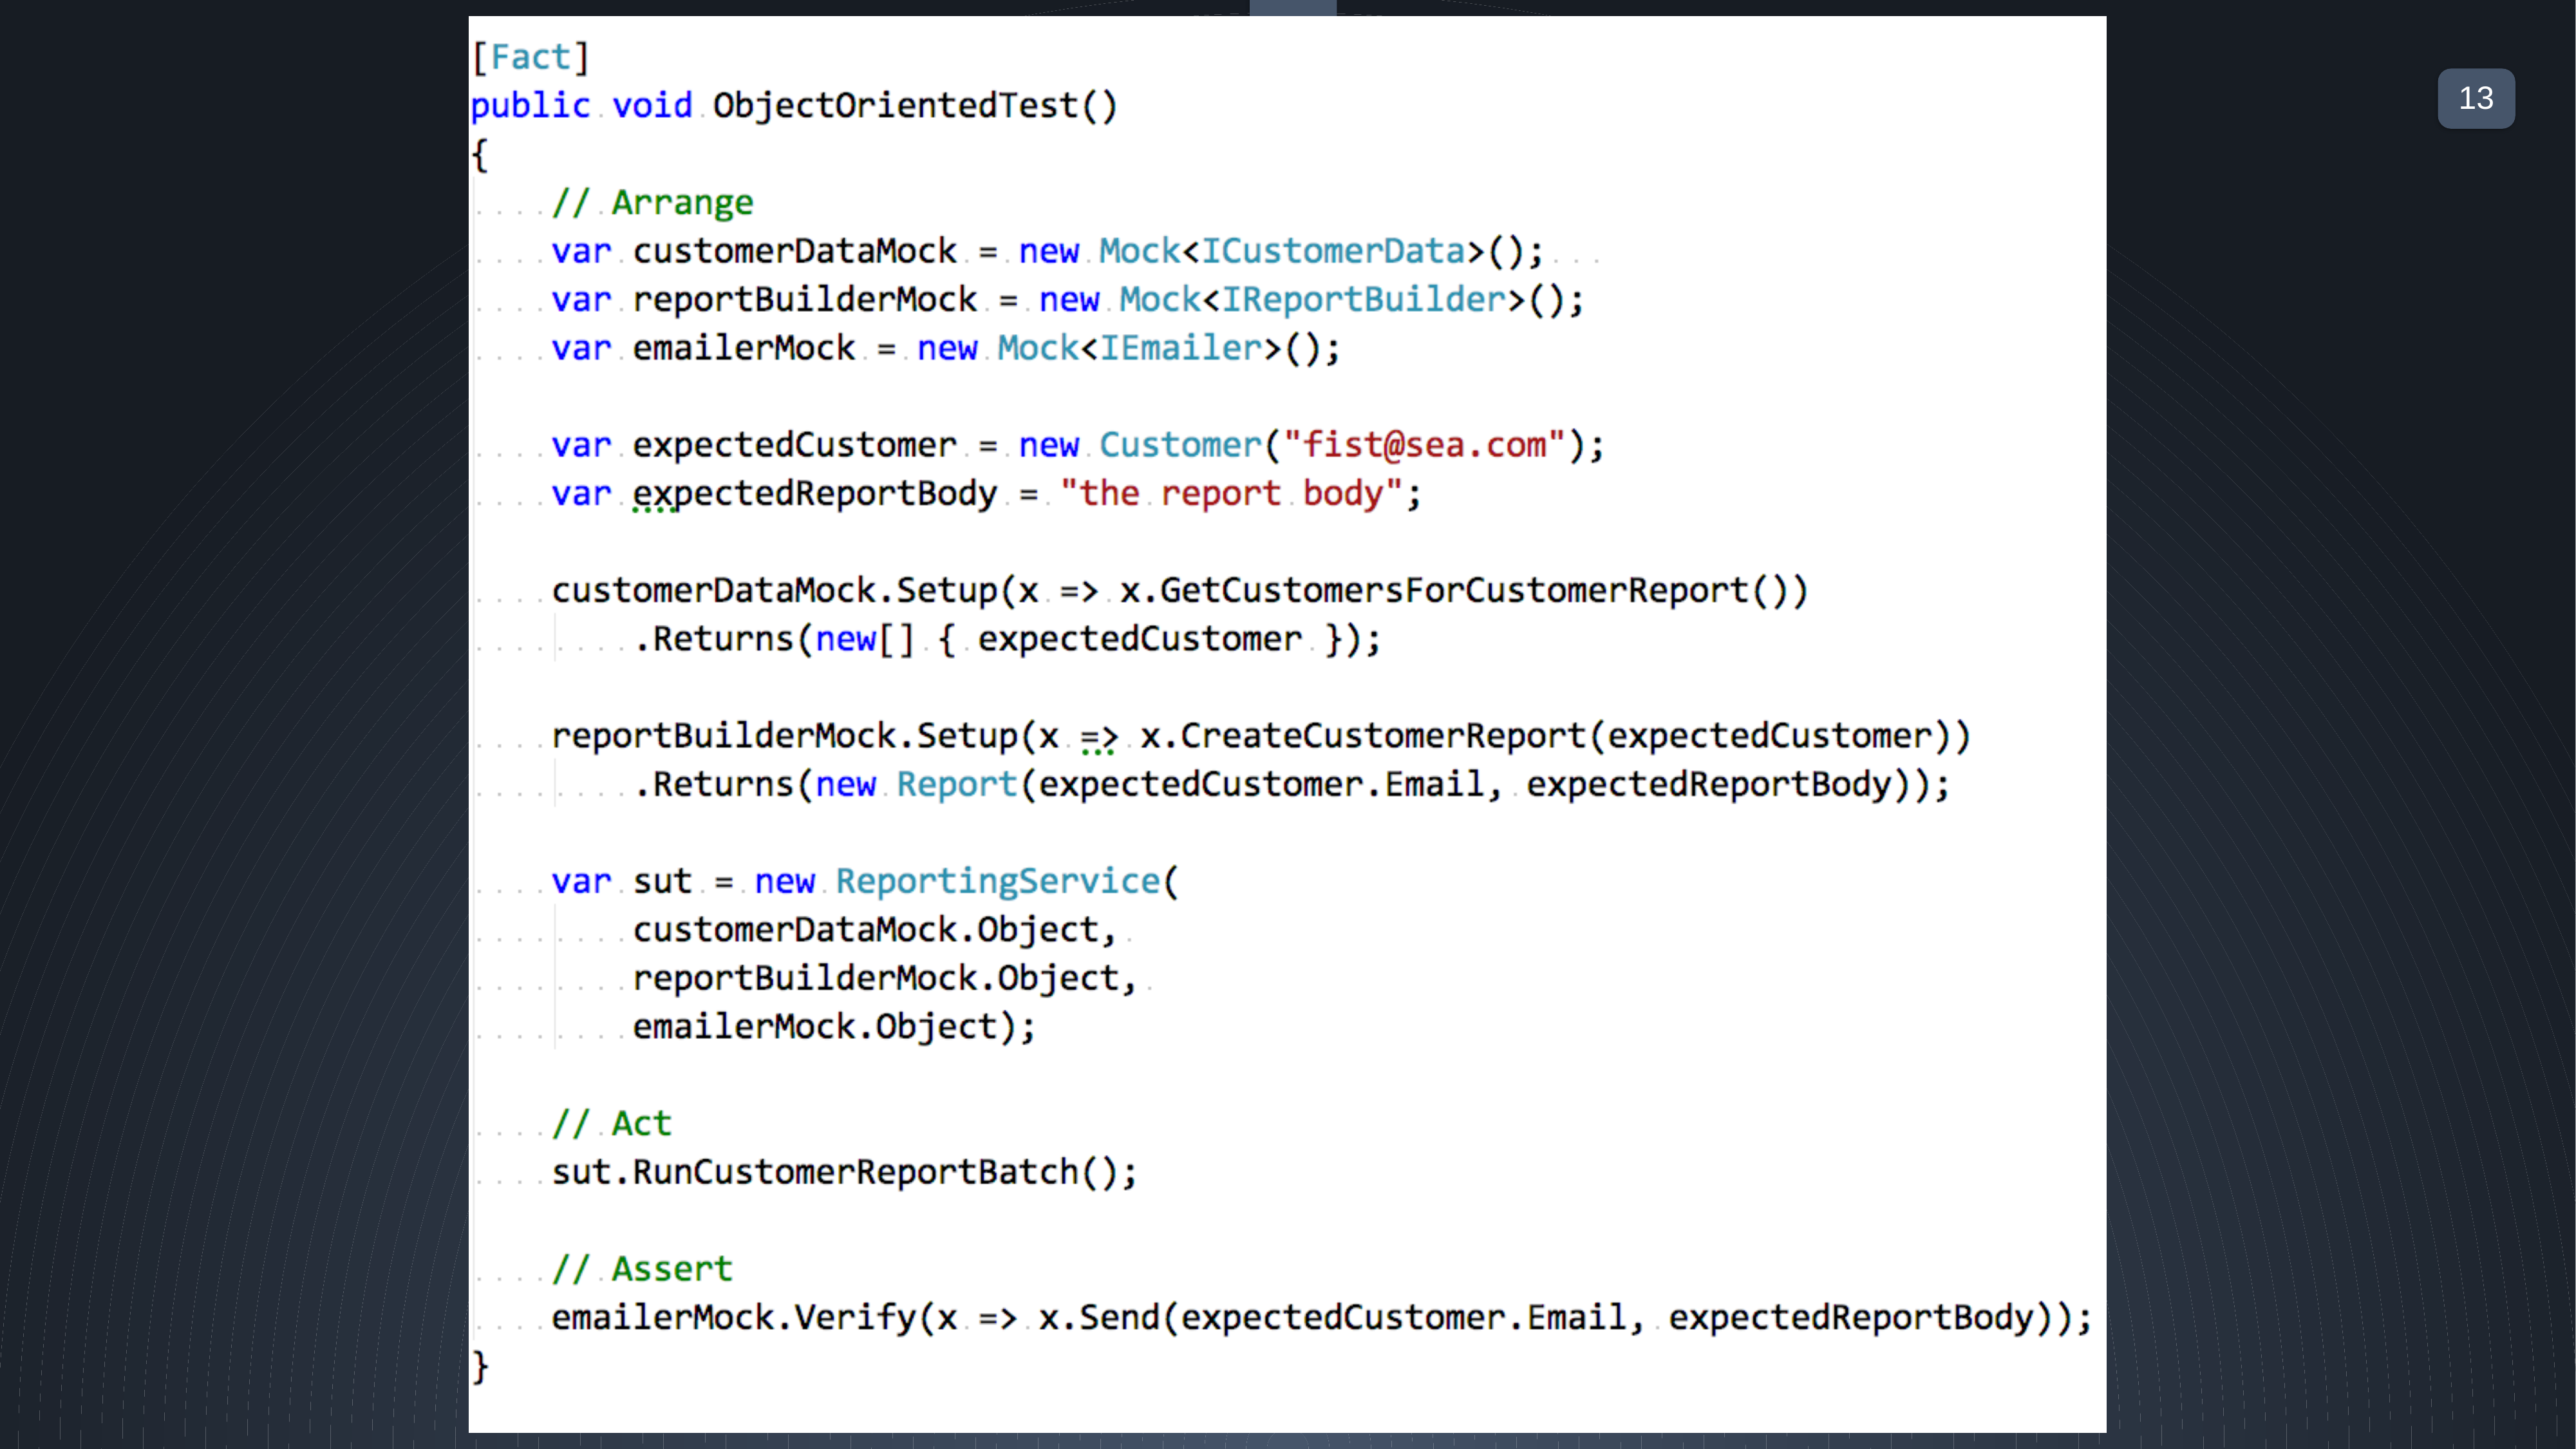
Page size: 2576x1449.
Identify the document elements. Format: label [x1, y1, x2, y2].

picture [469, 16, 2107, 1433]
